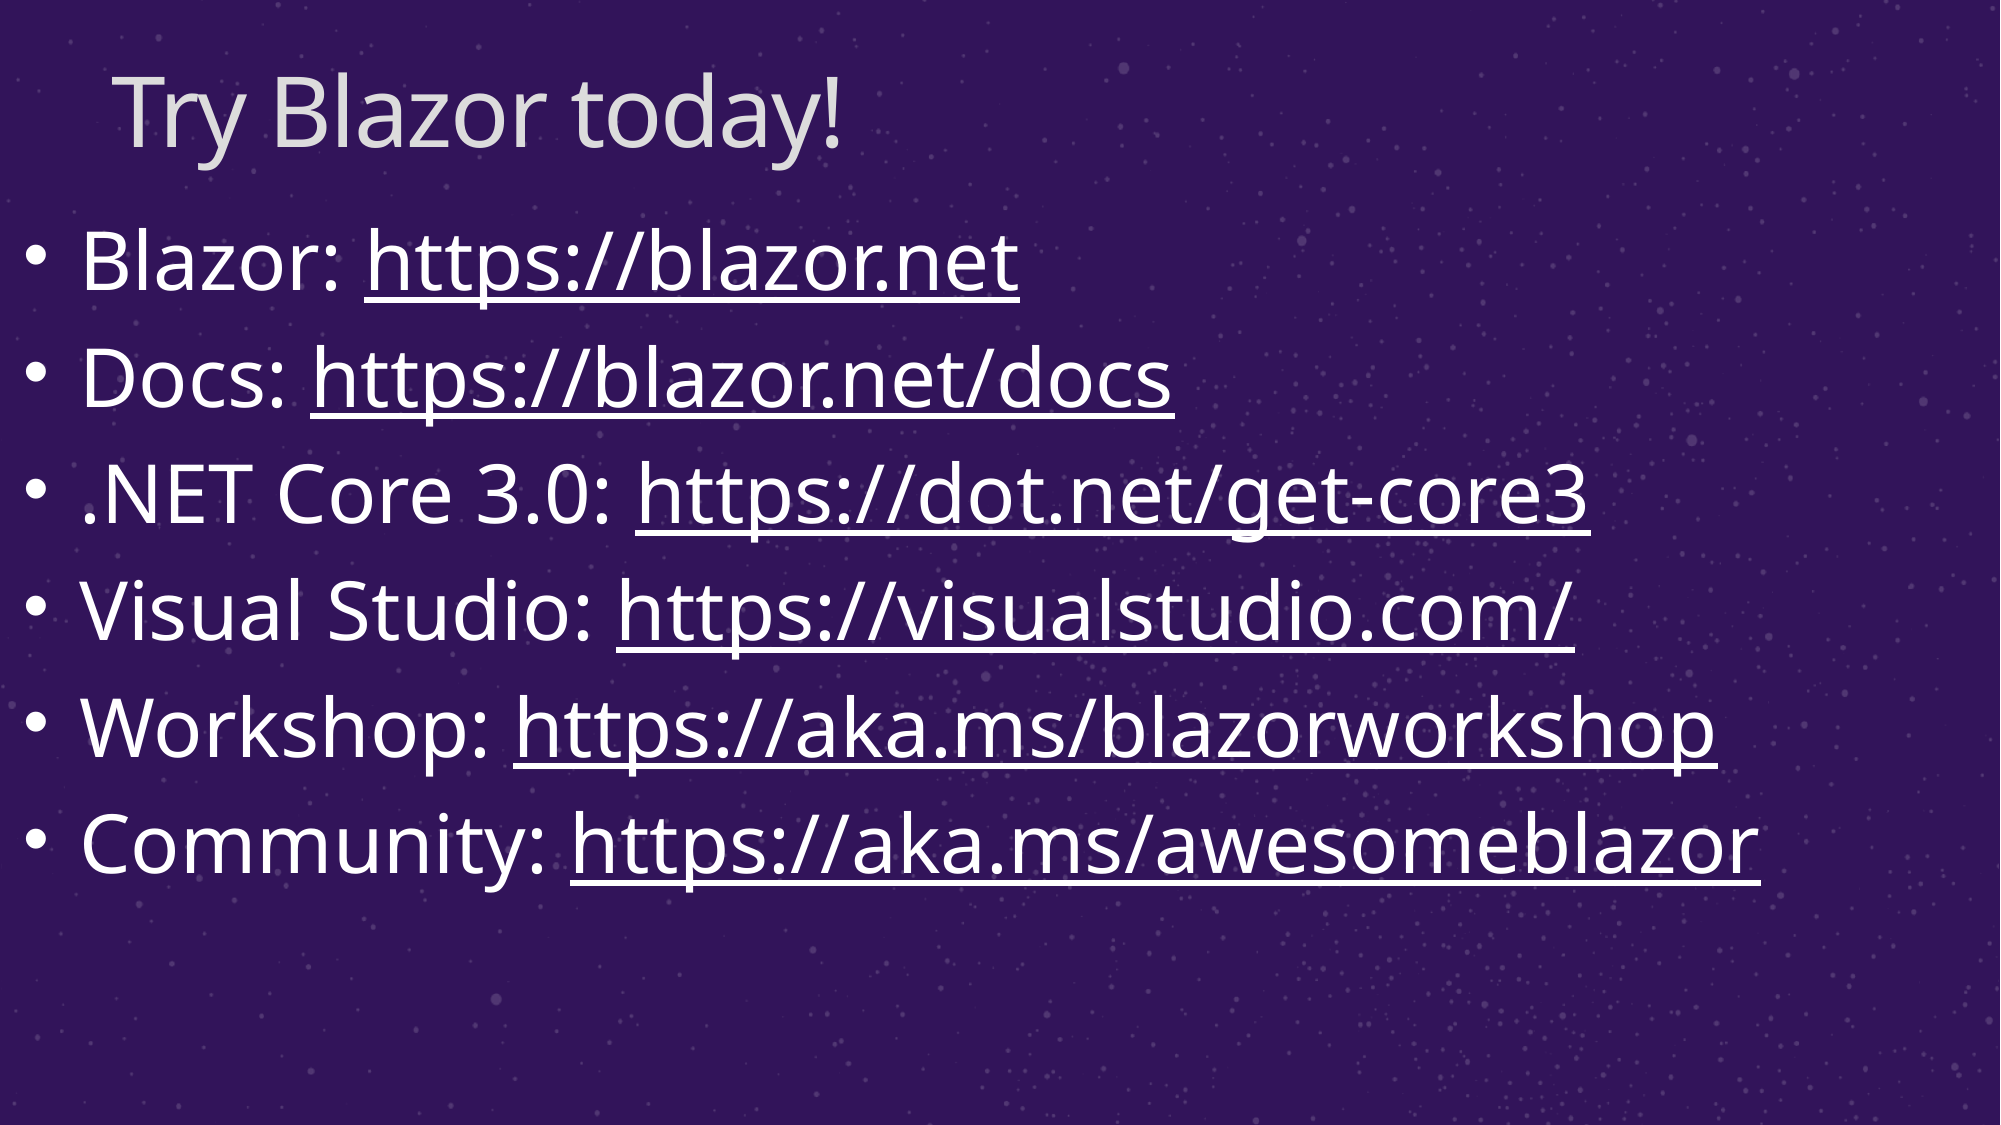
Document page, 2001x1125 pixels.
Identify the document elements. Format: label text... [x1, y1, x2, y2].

list Blazor: https://blazor.net Docs: https://blazor.net/docs .NET Core 3.0: https://dot.net/get-core3 Visual Studio: https://visualstudio.com/ Workshop: https://aka.ms/blazorworkshop Community: https://aka.ms/awesomeblazor [0, 195, 1912, 859]
picture [0, 0, 2000, 195]
title Try Blazor today! [87, 47, 2000, 196]
picture [0, 196, 2000, 1125]
